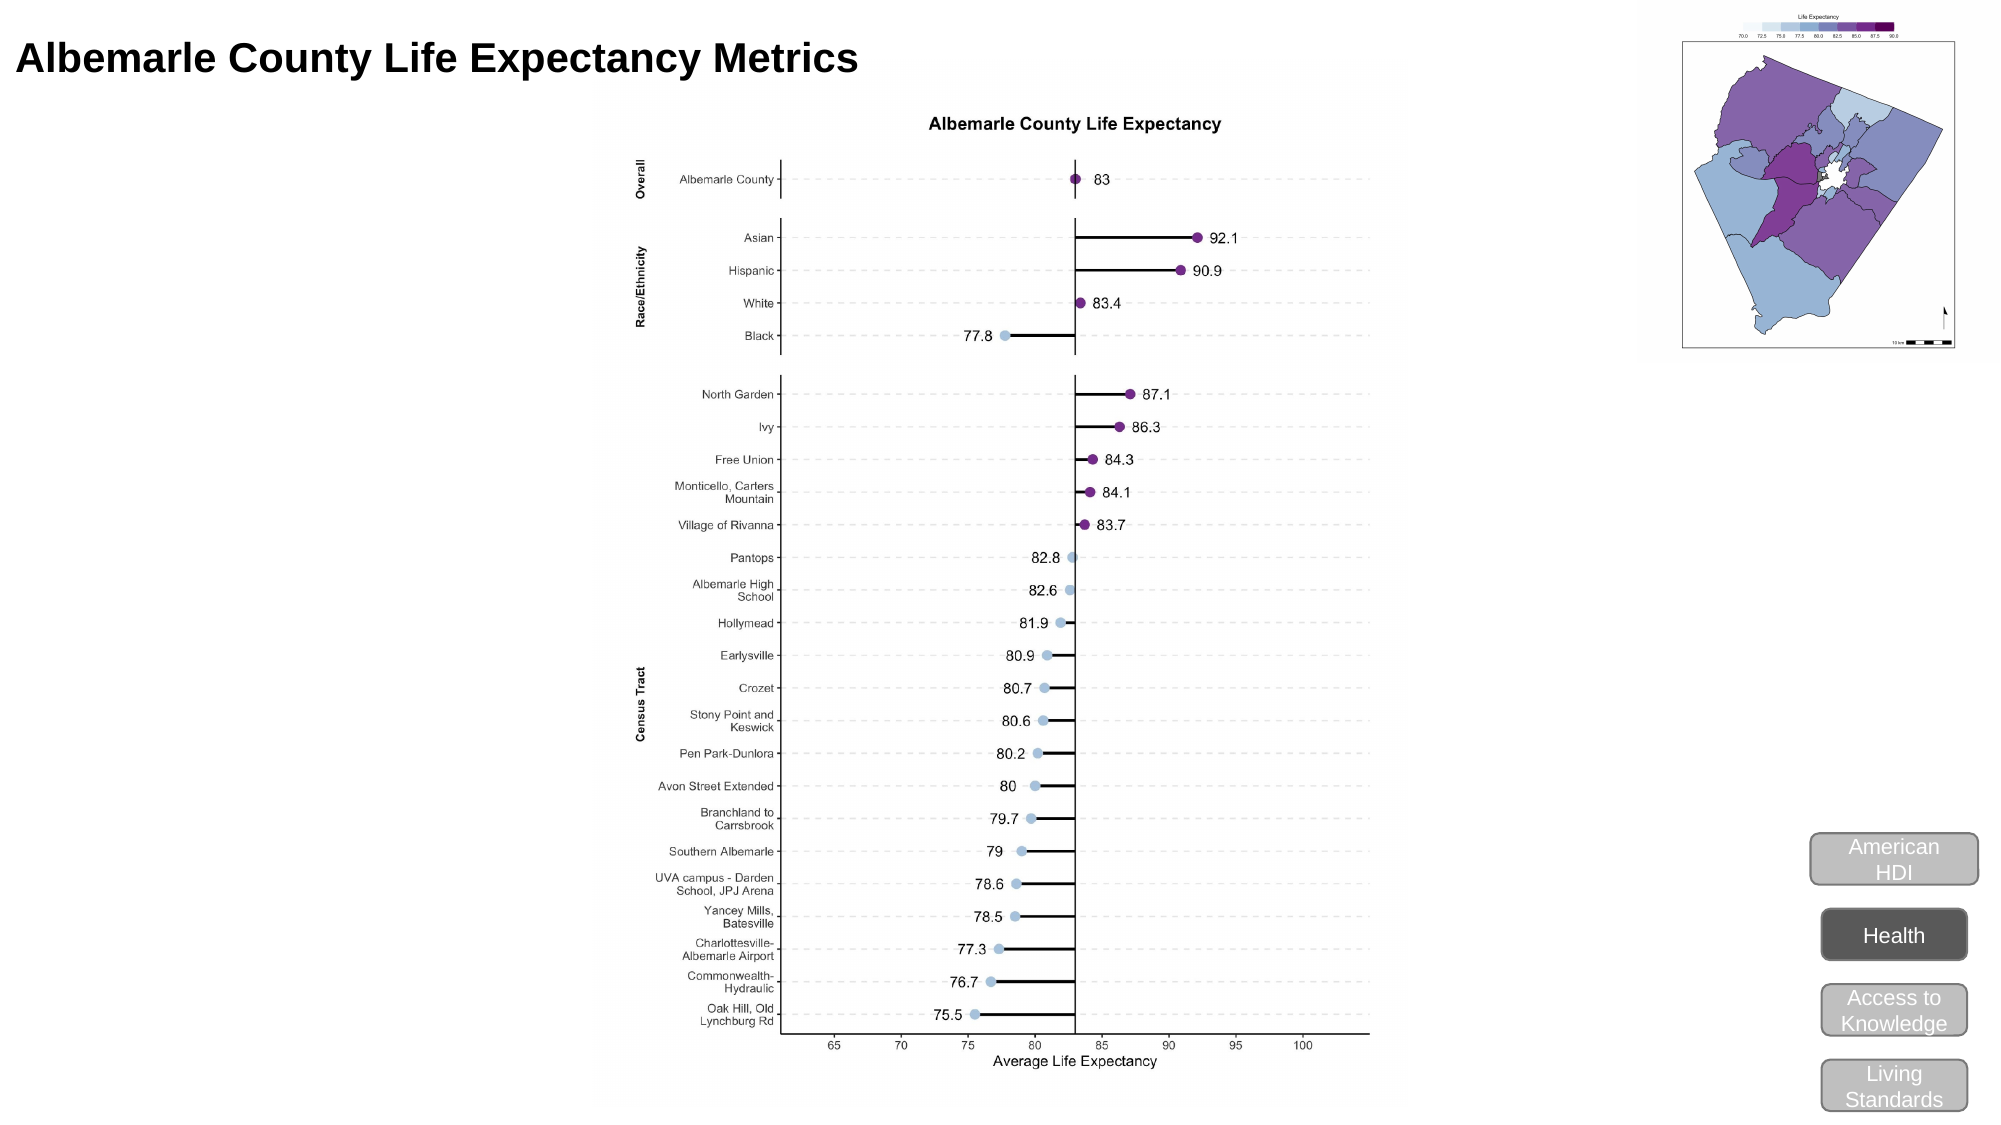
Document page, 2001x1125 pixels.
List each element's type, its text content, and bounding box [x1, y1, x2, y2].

picture [1637, 0, 2000, 363]
text_box Access to Knowledge [1821, 984, 1968, 1036]
text_box American HDI [1810, 833, 1979, 885]
text_box Living Standards [1821, 1059, 1968, 1112]
text_box Albemarle County Life Expectancy Metrics [0, 23, 1632, 89]
text_box Health [1821, 908, 1968, 961]
picture [592, 58, 1408, 1107]
